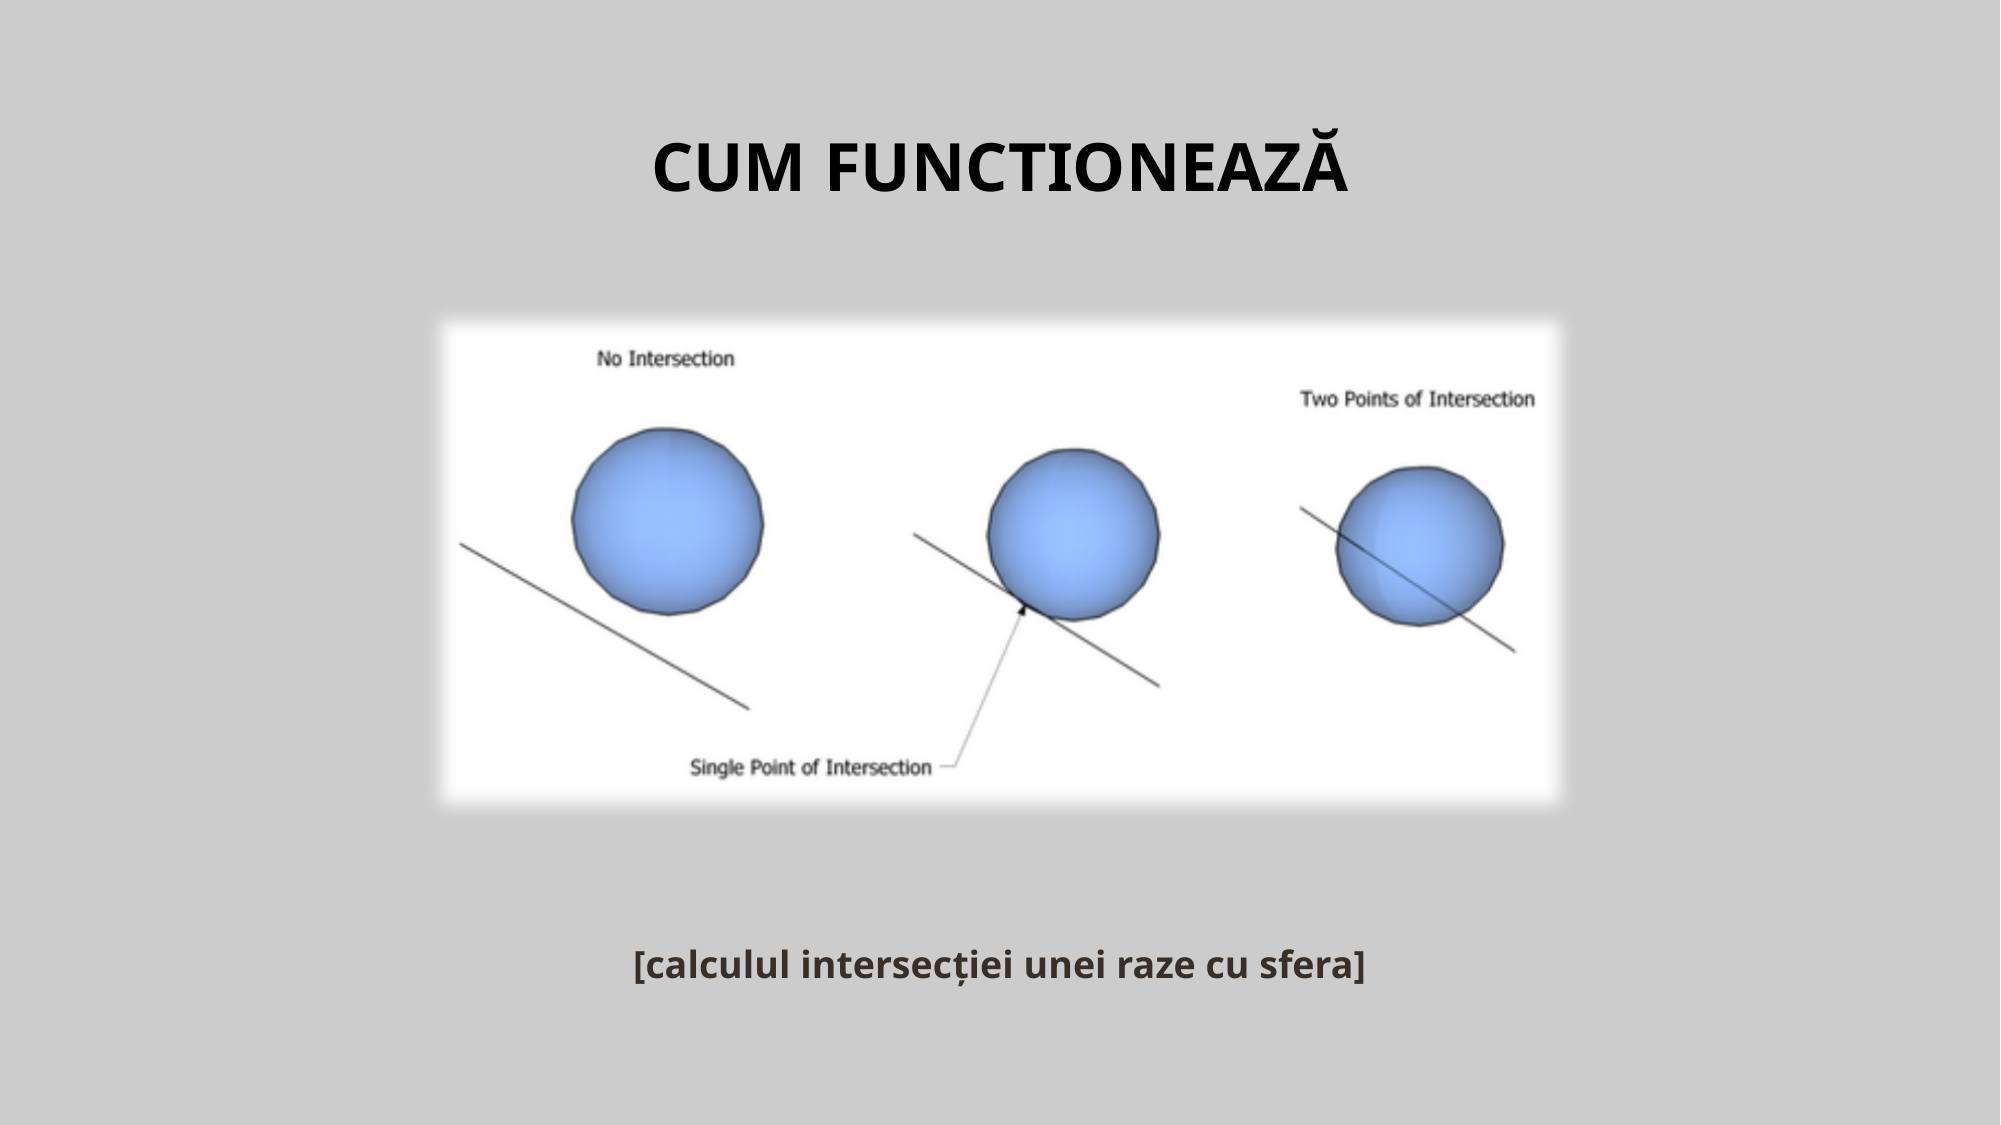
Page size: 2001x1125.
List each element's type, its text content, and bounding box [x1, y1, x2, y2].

picture [424, 304, 1576, 820]
text_box CUM FUNCTIONEAZĂ [437, 117, 1563, 213]
text_box [calculul intersecției unei raze cu sfera] [535, 933, 1465, 994]
